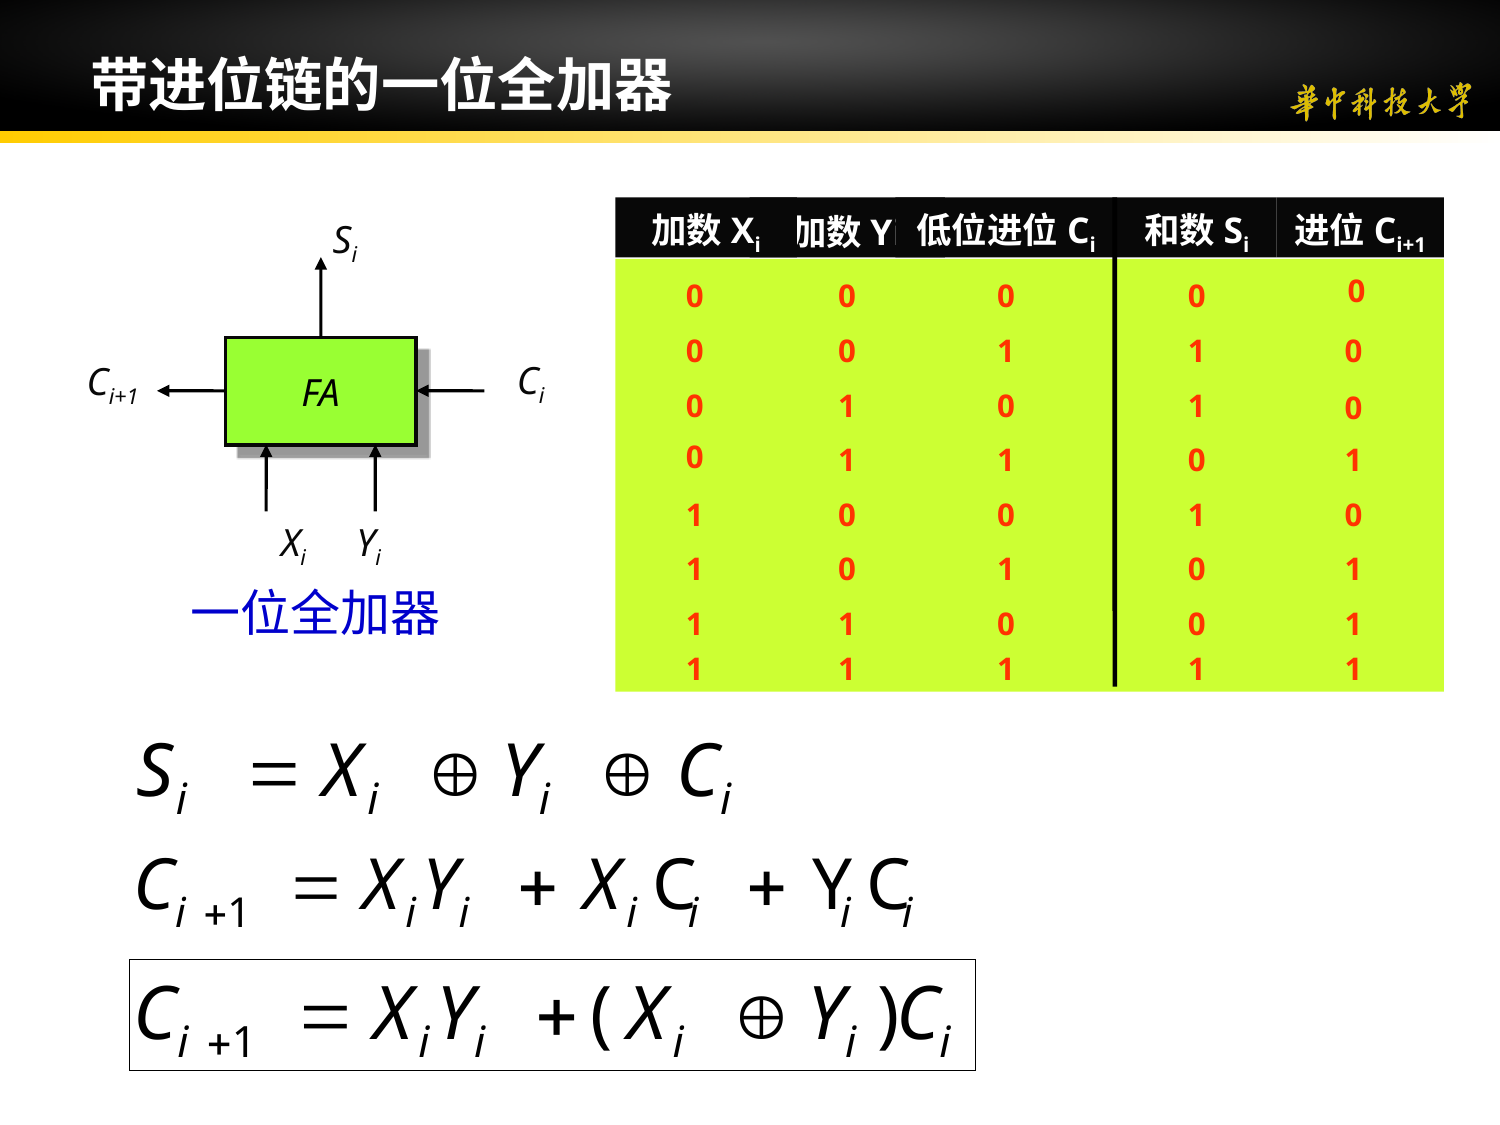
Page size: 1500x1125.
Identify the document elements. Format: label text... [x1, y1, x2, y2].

picture [0, 0, 1500, 131]
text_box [129, 958, 976, 1071]
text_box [0, 207, 662, 650]
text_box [129, 716, 756, 828]
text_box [129, 832, 938, 940]
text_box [650, 131, 655, 143]
title 带进位链的一位全加器 [74, 34, 1426, 131]
text_box [738, 131, 744, 143]
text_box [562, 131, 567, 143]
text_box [592, 197, 1445, 692]
